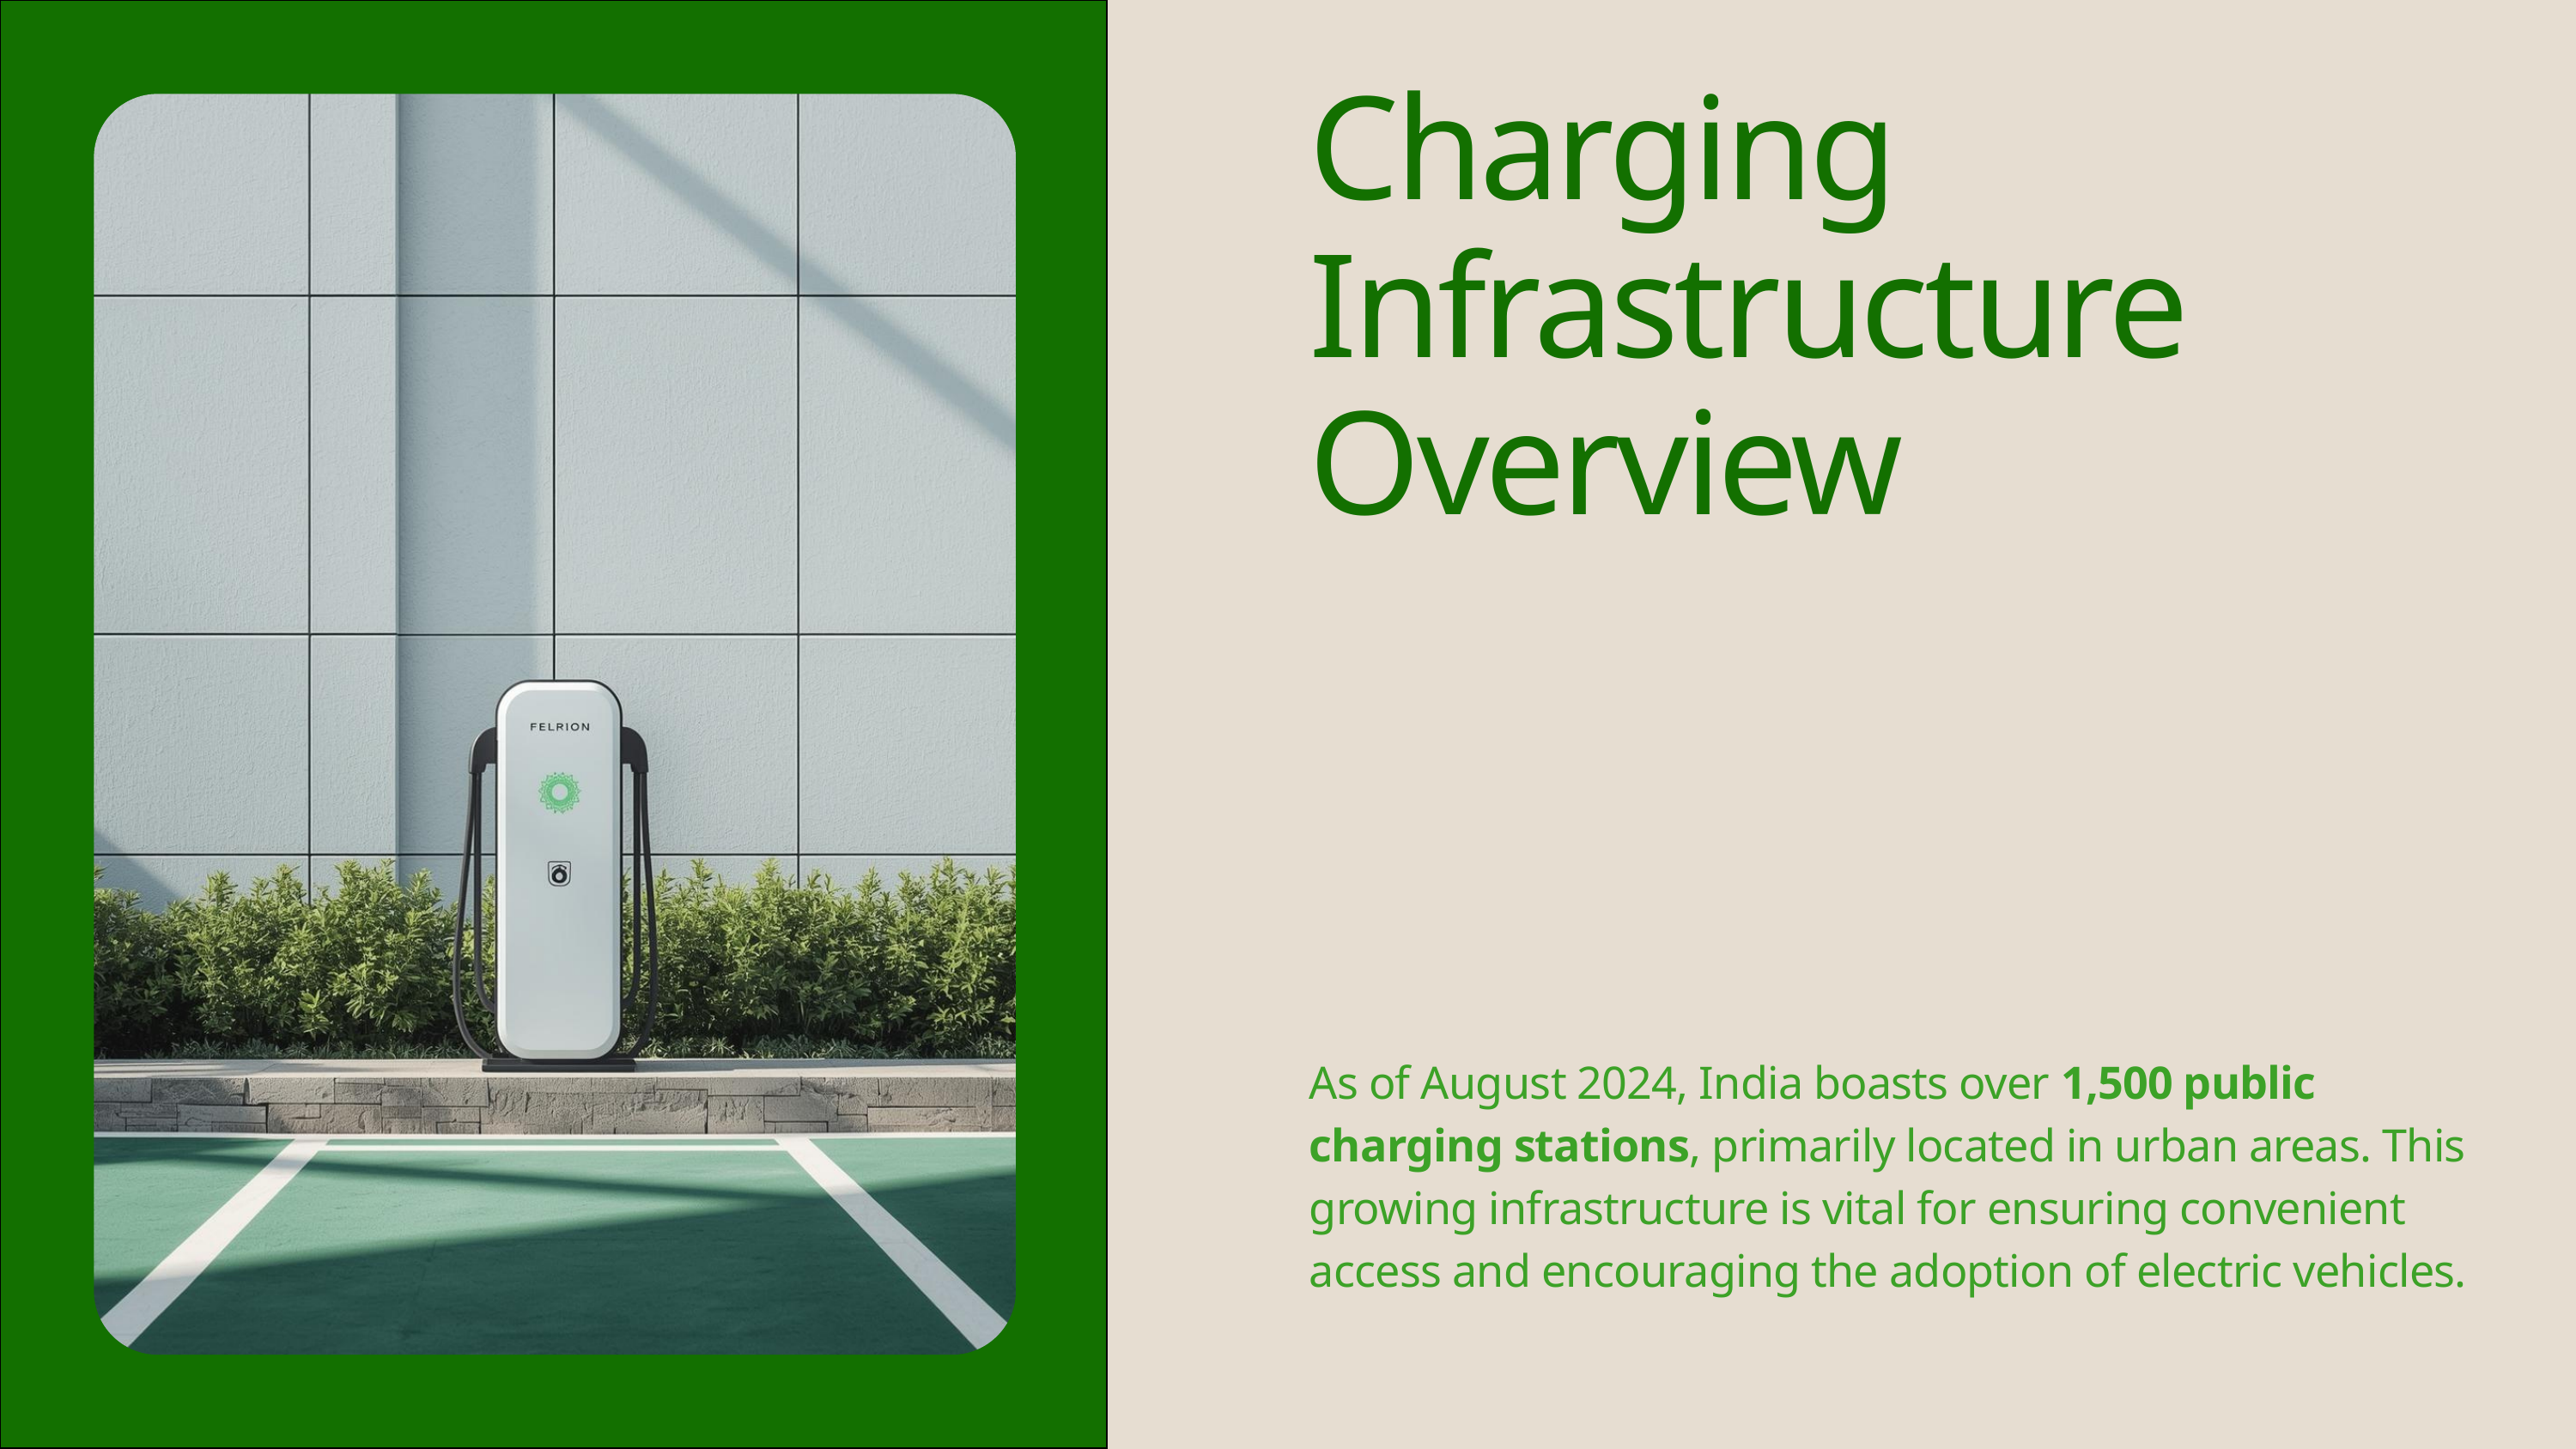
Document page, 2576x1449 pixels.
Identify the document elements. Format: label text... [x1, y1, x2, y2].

text_box As of August 2024, India boasts over 1,500 public charging stations, primarily located in urban areas. This growing infrastructure is vital for ensuring convenient access and encouraging the adoption of electric vehicles. [1309, 1046, 2482, 1296]
text_box Charging Infrastructure Overview [1309, 70, 2482, 543]
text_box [0, 0, 1108, 1449]
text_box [94, 94, 1017, 1355]
